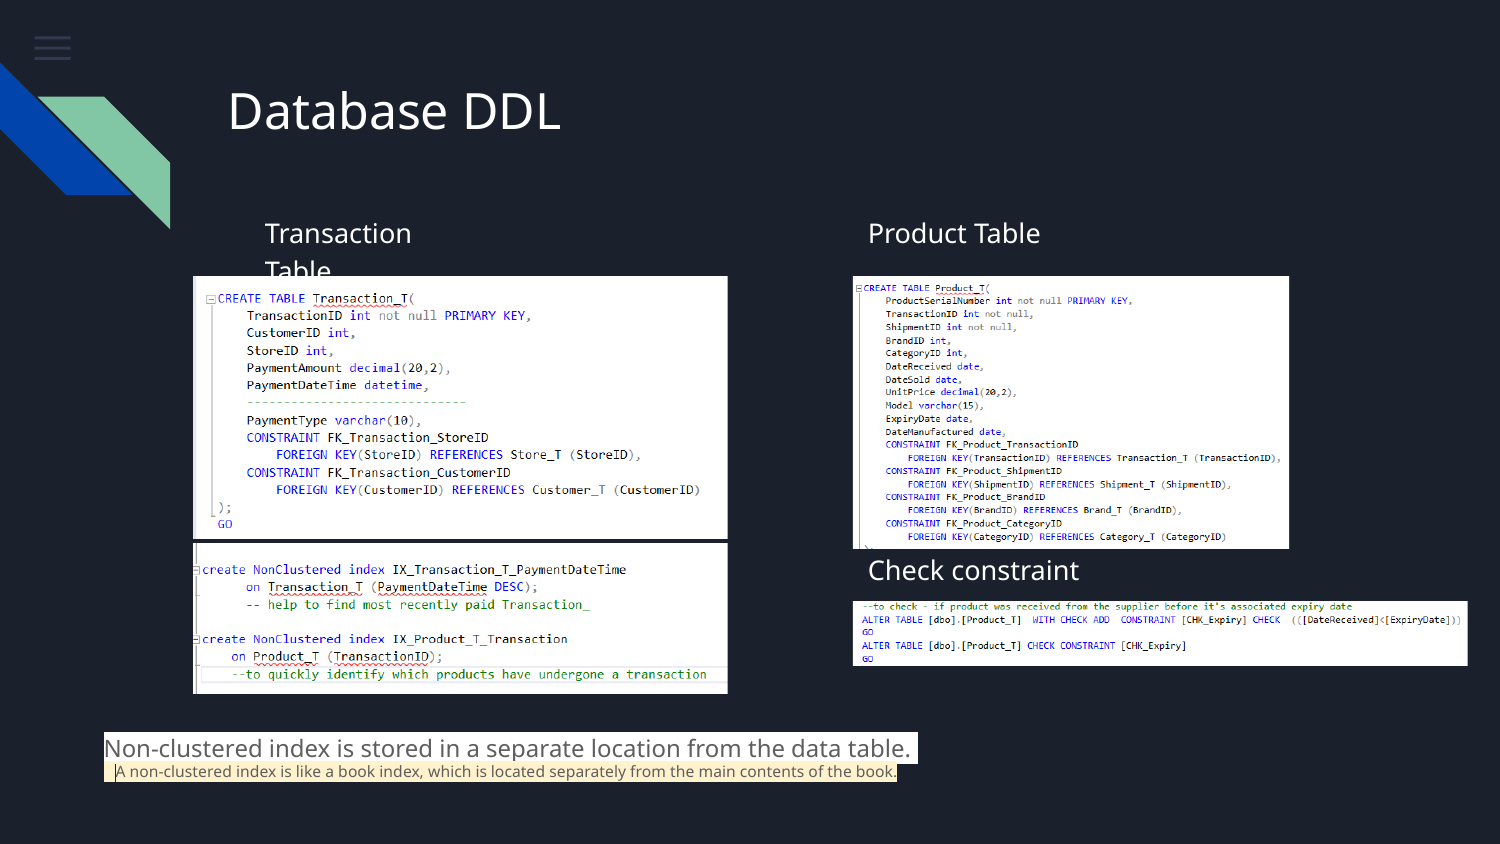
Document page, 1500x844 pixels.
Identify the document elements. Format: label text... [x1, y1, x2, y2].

list Product Table [852, 196, 1091, 272]
title Database DDL [212, 64, 1368, 215]
picture [192, 543, 728, 694]
picture [852, 601, 1468, 666]
list Transaction Table [249, 196, 487, 272]
picture [192, 275, 728, 539]
text_box Non-clustered index is stored in a separate location from the data table. A non-clustered index is like a book index, which is located separately from the main contents of the book. [88, 718, 953, 796]
picture [852, 275, 1290, 549]
text_box Check constraint [852, 557, 1105, 600]
